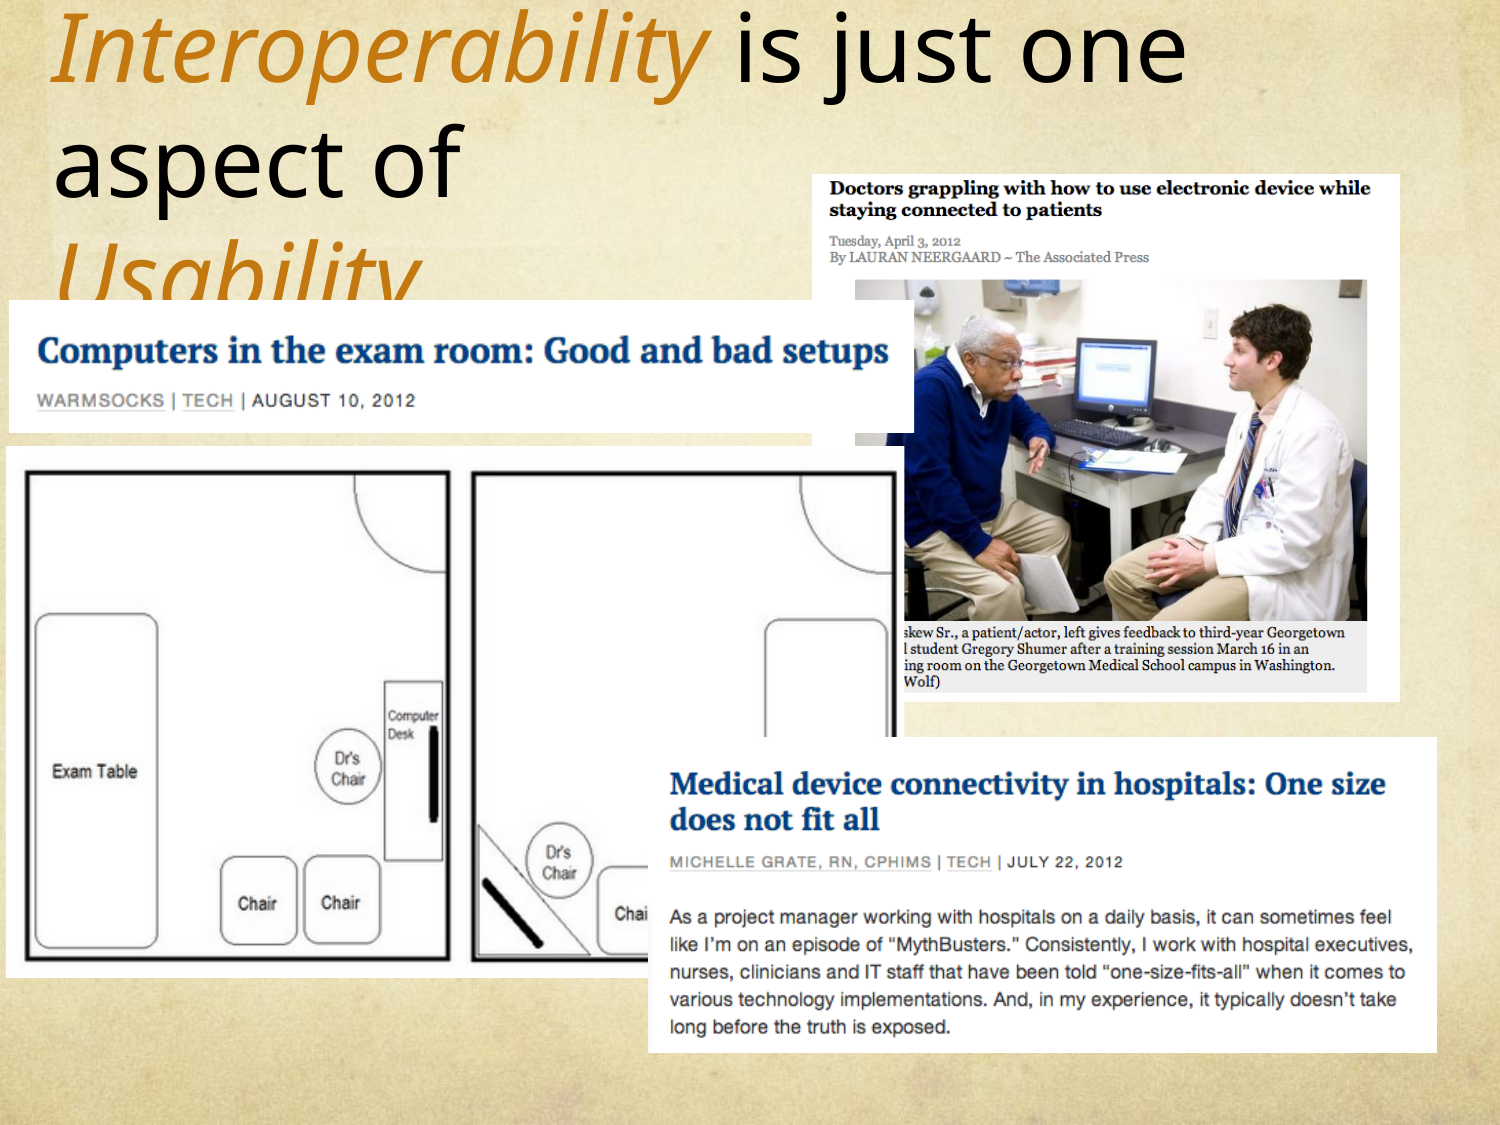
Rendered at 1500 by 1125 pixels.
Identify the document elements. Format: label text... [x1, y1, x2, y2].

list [1, 299, 915, 433]
title Interoperability is just one aspect of Usability [37, 87, 1475, 230]
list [641, 736, 1442, 1053]
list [5, 452, 906, 979]
picture [0, 0, 1500, 1125]
